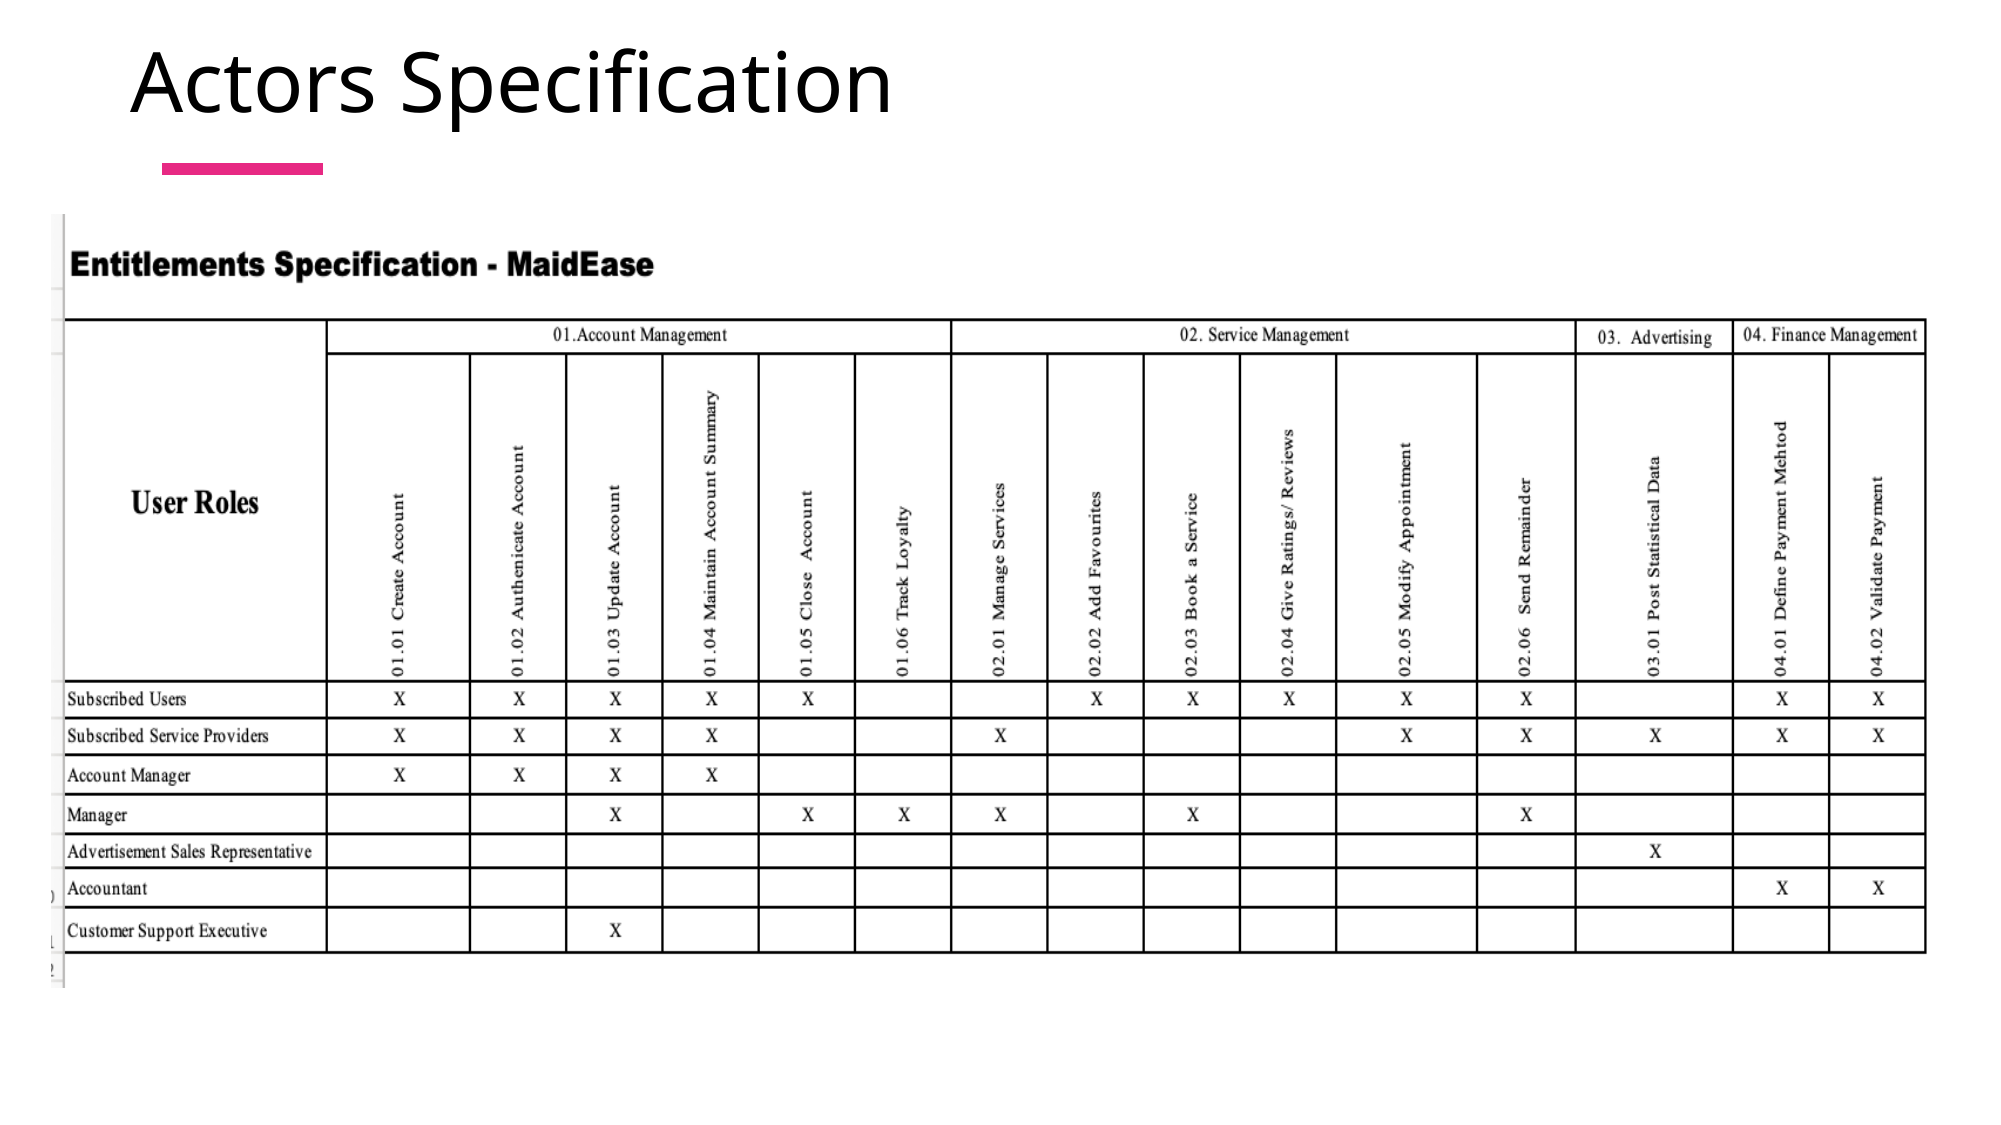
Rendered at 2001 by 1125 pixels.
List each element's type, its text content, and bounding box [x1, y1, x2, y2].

picture [51, 214, 1983, 988]
text_box Actors Specification [115, 21, 1816, 157]
